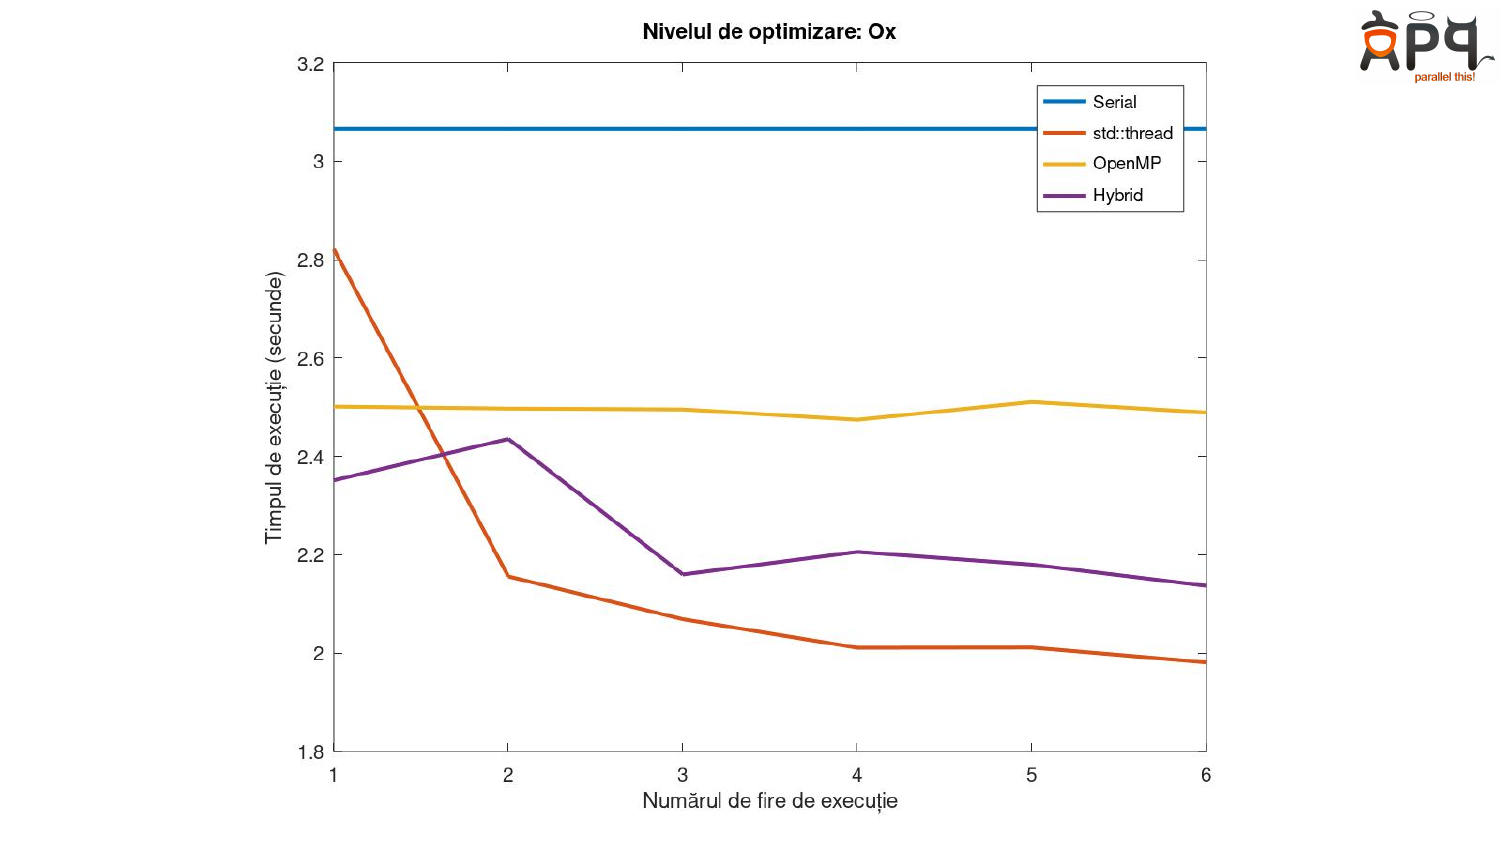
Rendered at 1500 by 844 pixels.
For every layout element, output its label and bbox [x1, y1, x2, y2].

picture [187, 0, 1313, 844]
picture [1354, 9, 1500, 85]
